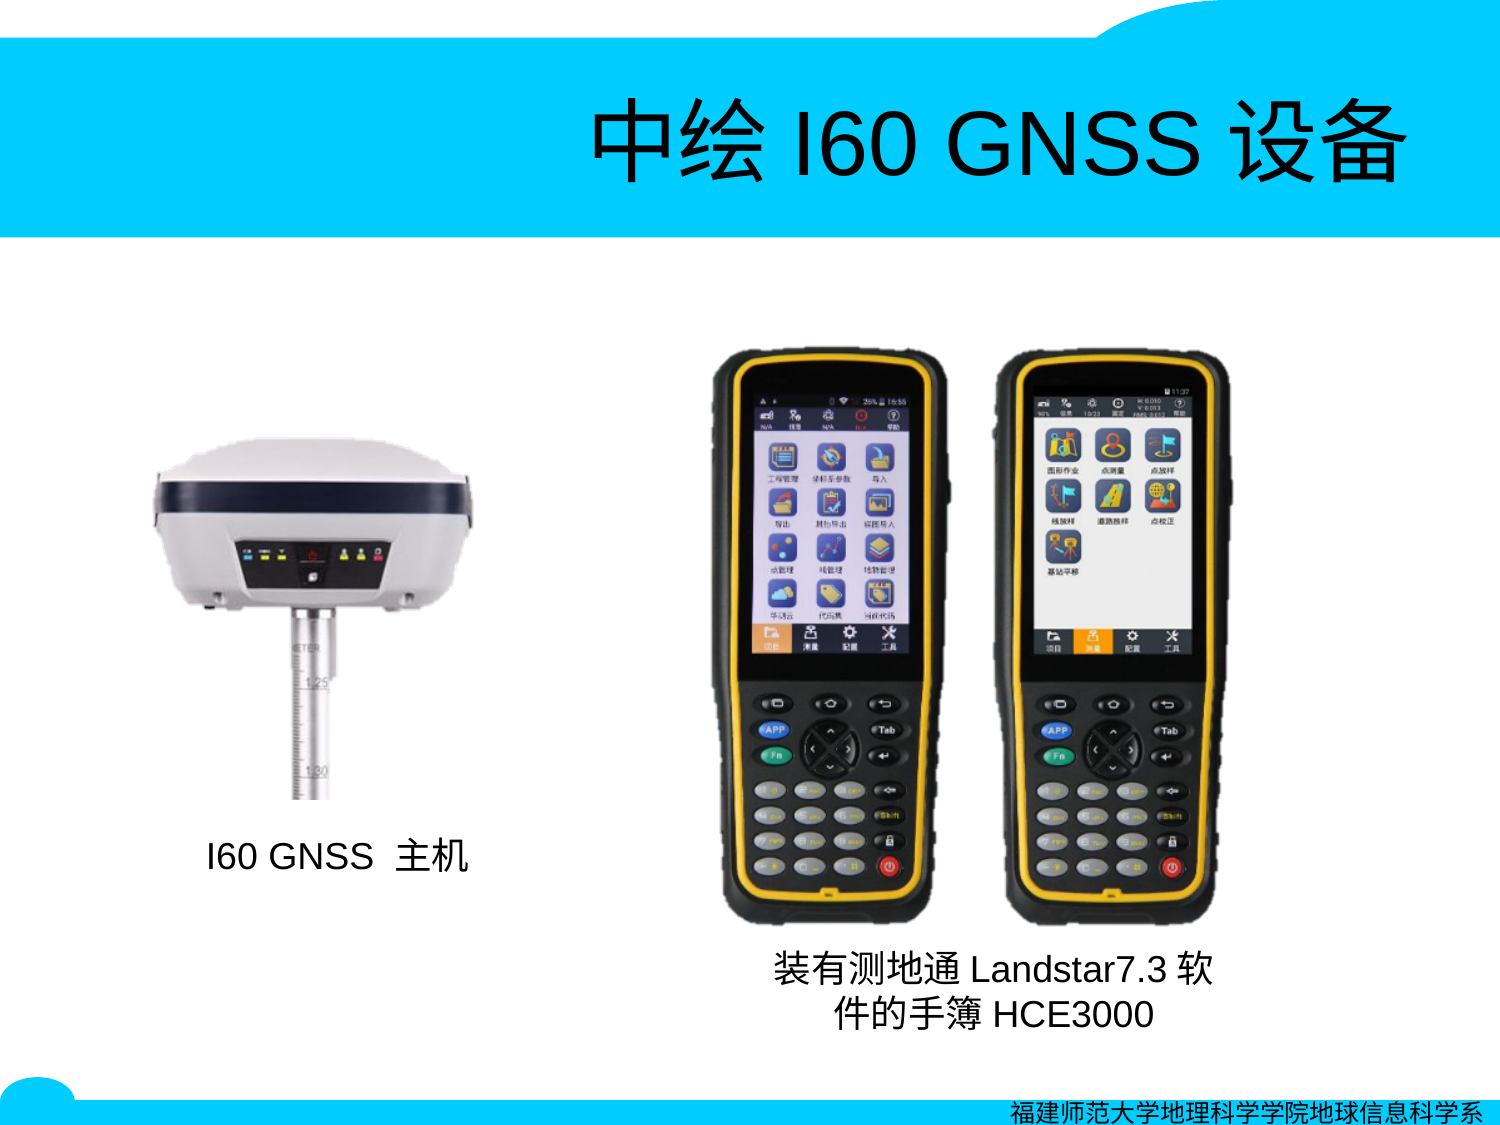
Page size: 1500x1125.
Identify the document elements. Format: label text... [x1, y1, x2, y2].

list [74, 424, 576, 801]
picture [687, 337, 1250, 933]
title 中绘I60 GNSS设备 [75, 45, 1425, 233]
text_box I60 GNSS 主机 [174, 824, 500, 885]
text_box 装有测地通Landstar7.3软件的手簿HCE3000 [750, 941, 1238, 1043]
